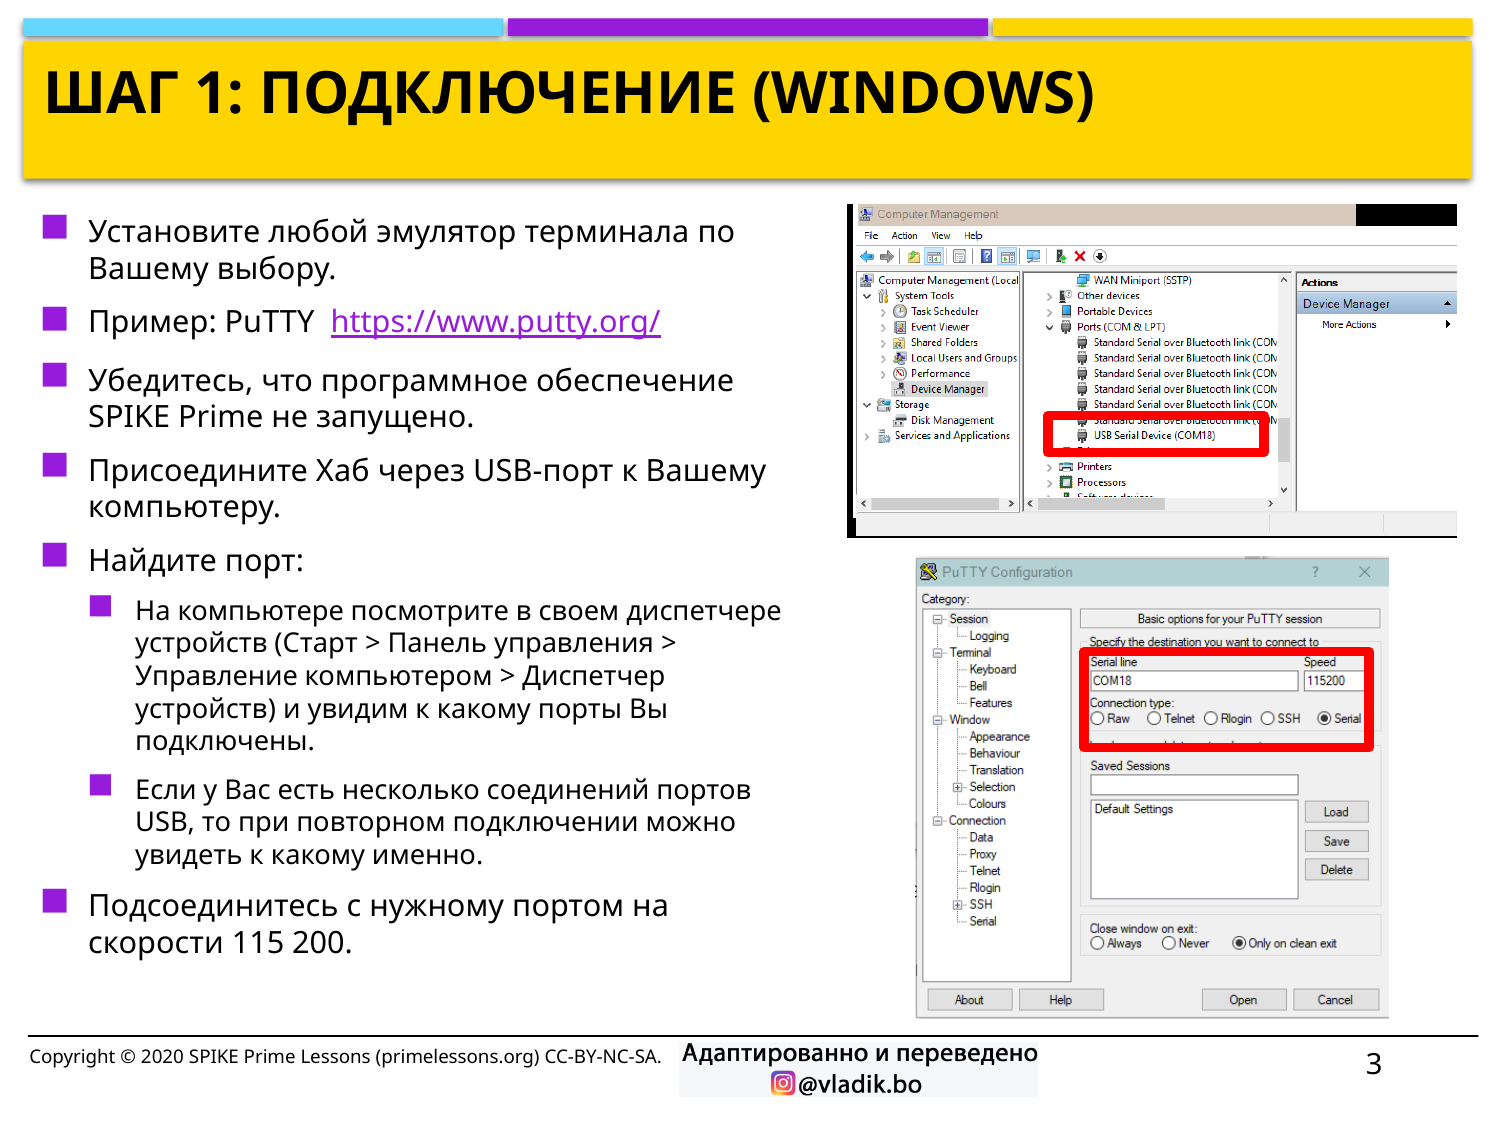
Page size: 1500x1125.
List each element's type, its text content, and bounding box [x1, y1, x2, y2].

picture [679, 1042, 1039, 1098]
slide_number 3 [1351, 1037, 1478, 1098]
list Установите любой эмулятор терминала по Вашему выбору. Пример: PuTTY https://www.putty.org/ Убедитесь, что программное обеспечение SPIKE Prime не запущено. Присоедините Хаб через USB-порт к Вашему компьютеру. Найдите порт: На компьютере посмотрите в своем диспетчере устройств (Старт > Панель управления > Управление компьютером > Диспетчер устройств) и увидим к какому порты Вы подключены. Если у Вас есть несколько соединений портов USB, то при повторном подключении можно увидеть к какому именно. Подсоединитесь с нужному портом на скорости 115 200. [28, 204, 814, 971]
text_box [915, 556, 1389, 1019]
footer Copyright © 2020 SPIKE Prime Lessons (primelessons.org) CC-BY-NC-SA. [14, 1036, 814, 1097]
title Шаг 1: подключение (Windows) [28, 48, 1464, 172]
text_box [846, 204, 1457, 538]
